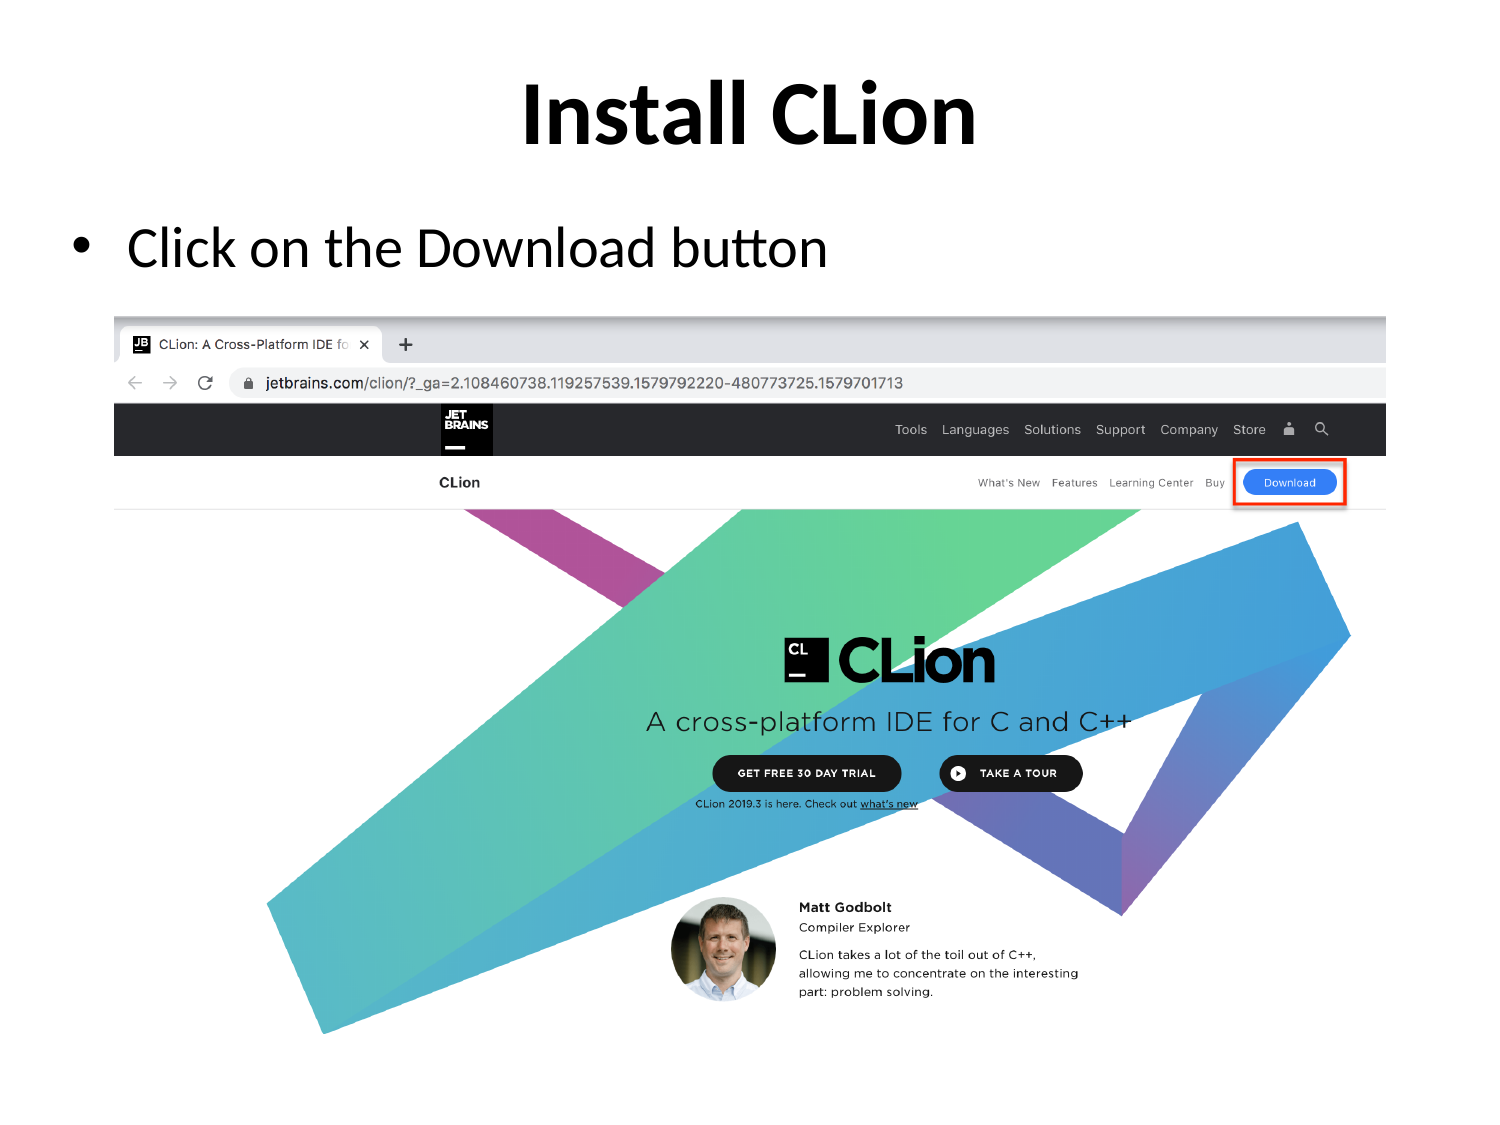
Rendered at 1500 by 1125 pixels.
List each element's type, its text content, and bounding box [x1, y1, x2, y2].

list Click on the Download button [56, 201, 1482, 1073]
picture [114, 315, 1386, 1035]
text_box Install CLion [74, 14, 1425, 201]
